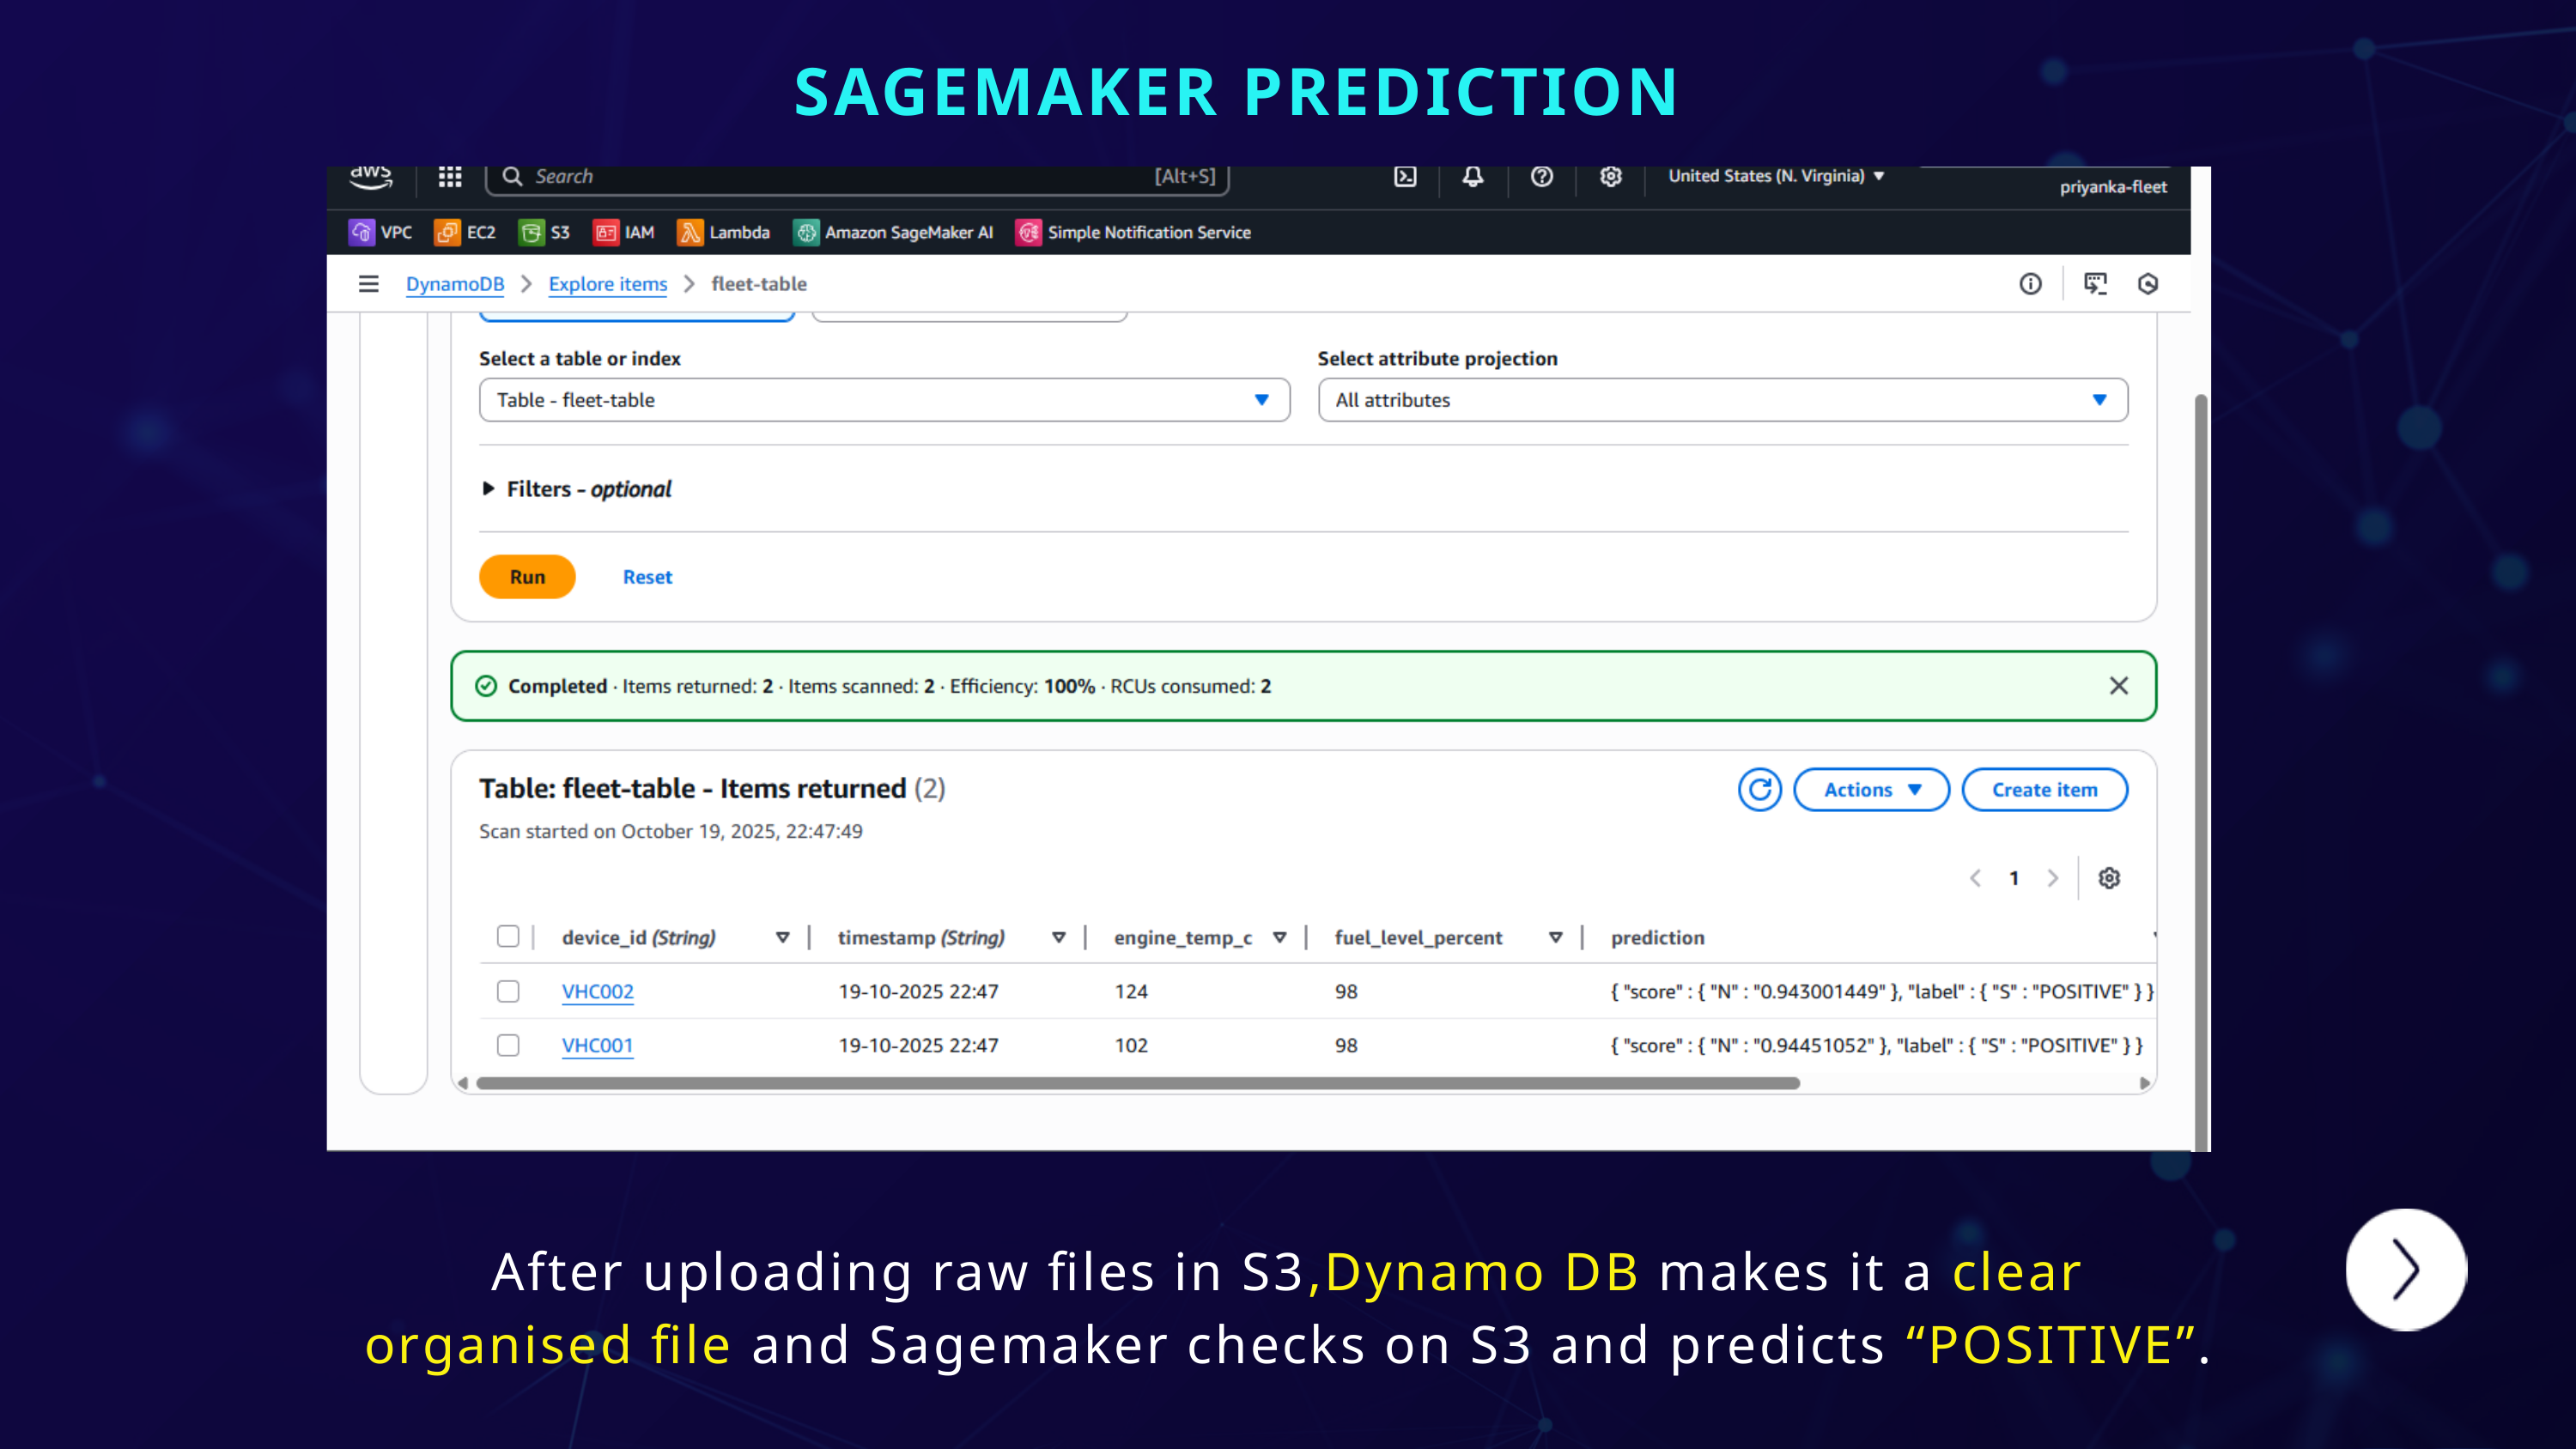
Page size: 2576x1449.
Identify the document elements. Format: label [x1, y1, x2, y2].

text_box [0, 0, 2576, 1449]
